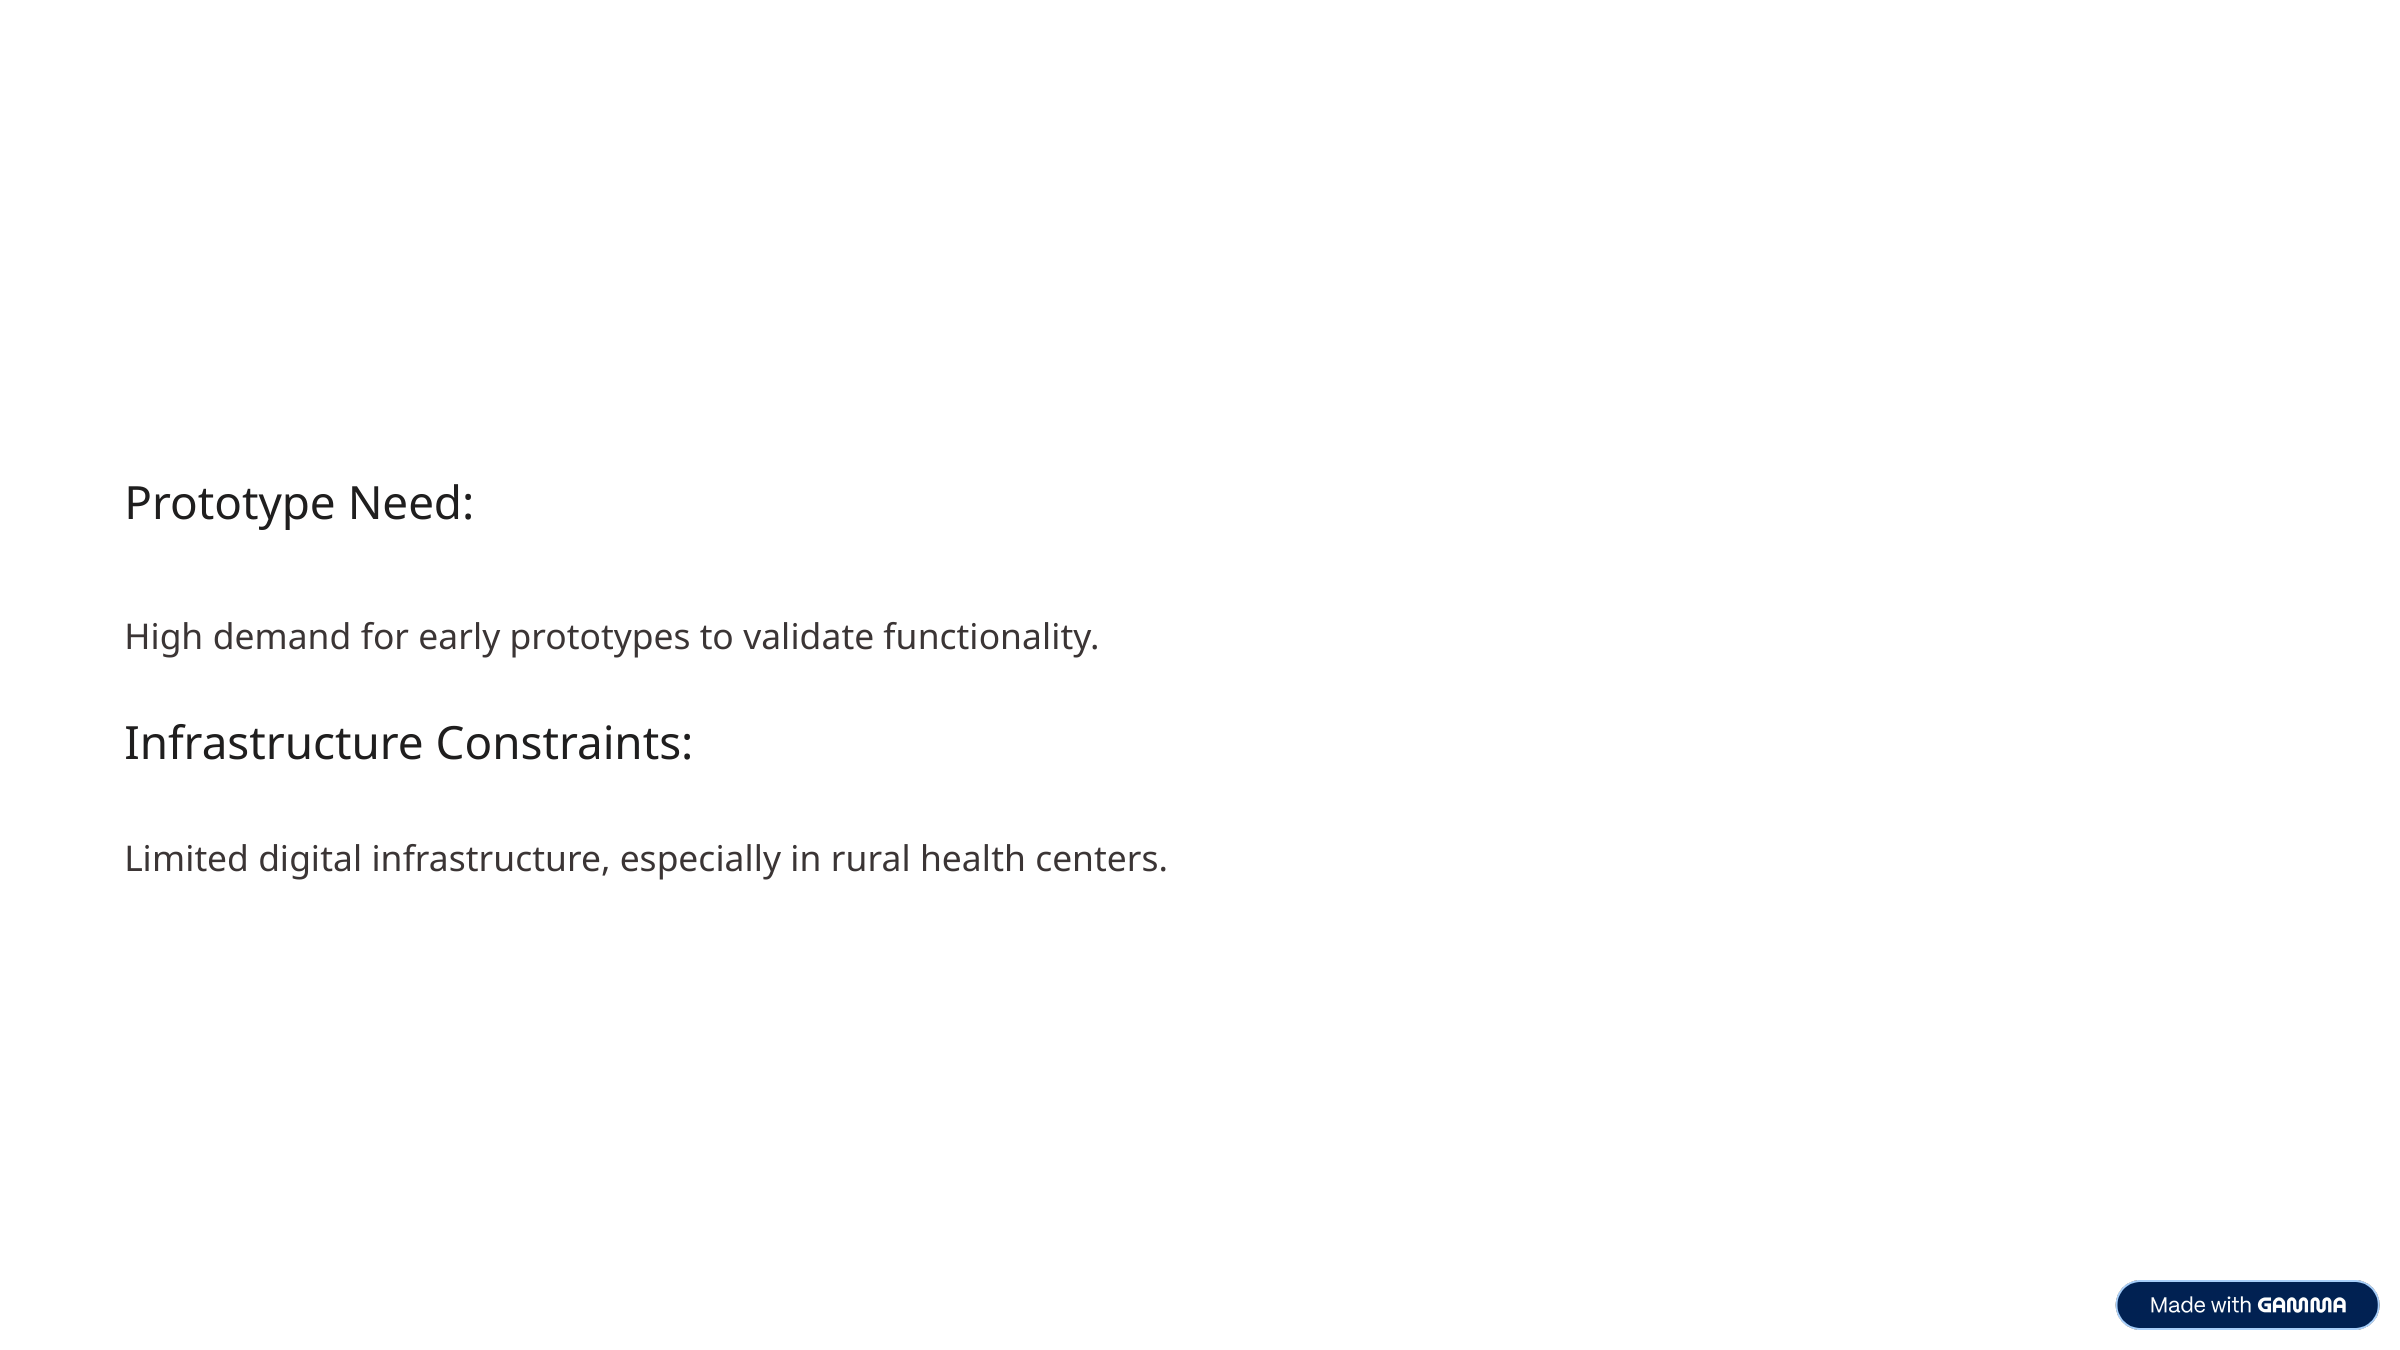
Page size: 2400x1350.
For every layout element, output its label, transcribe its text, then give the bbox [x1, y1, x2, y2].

picture [2106, 1271, 2389, 1339]
text_box Limited digital infrastructure, especially in rural health centers. [124, 822, 2276, 880]
text_box Infrastructure Constraints: [124, 710, 763, 769]
text_box Prototype Need: [124, 470, 592, 530]
text_box High demand for early prototypes to validate functionality. [124, 600, 2276, 658]
